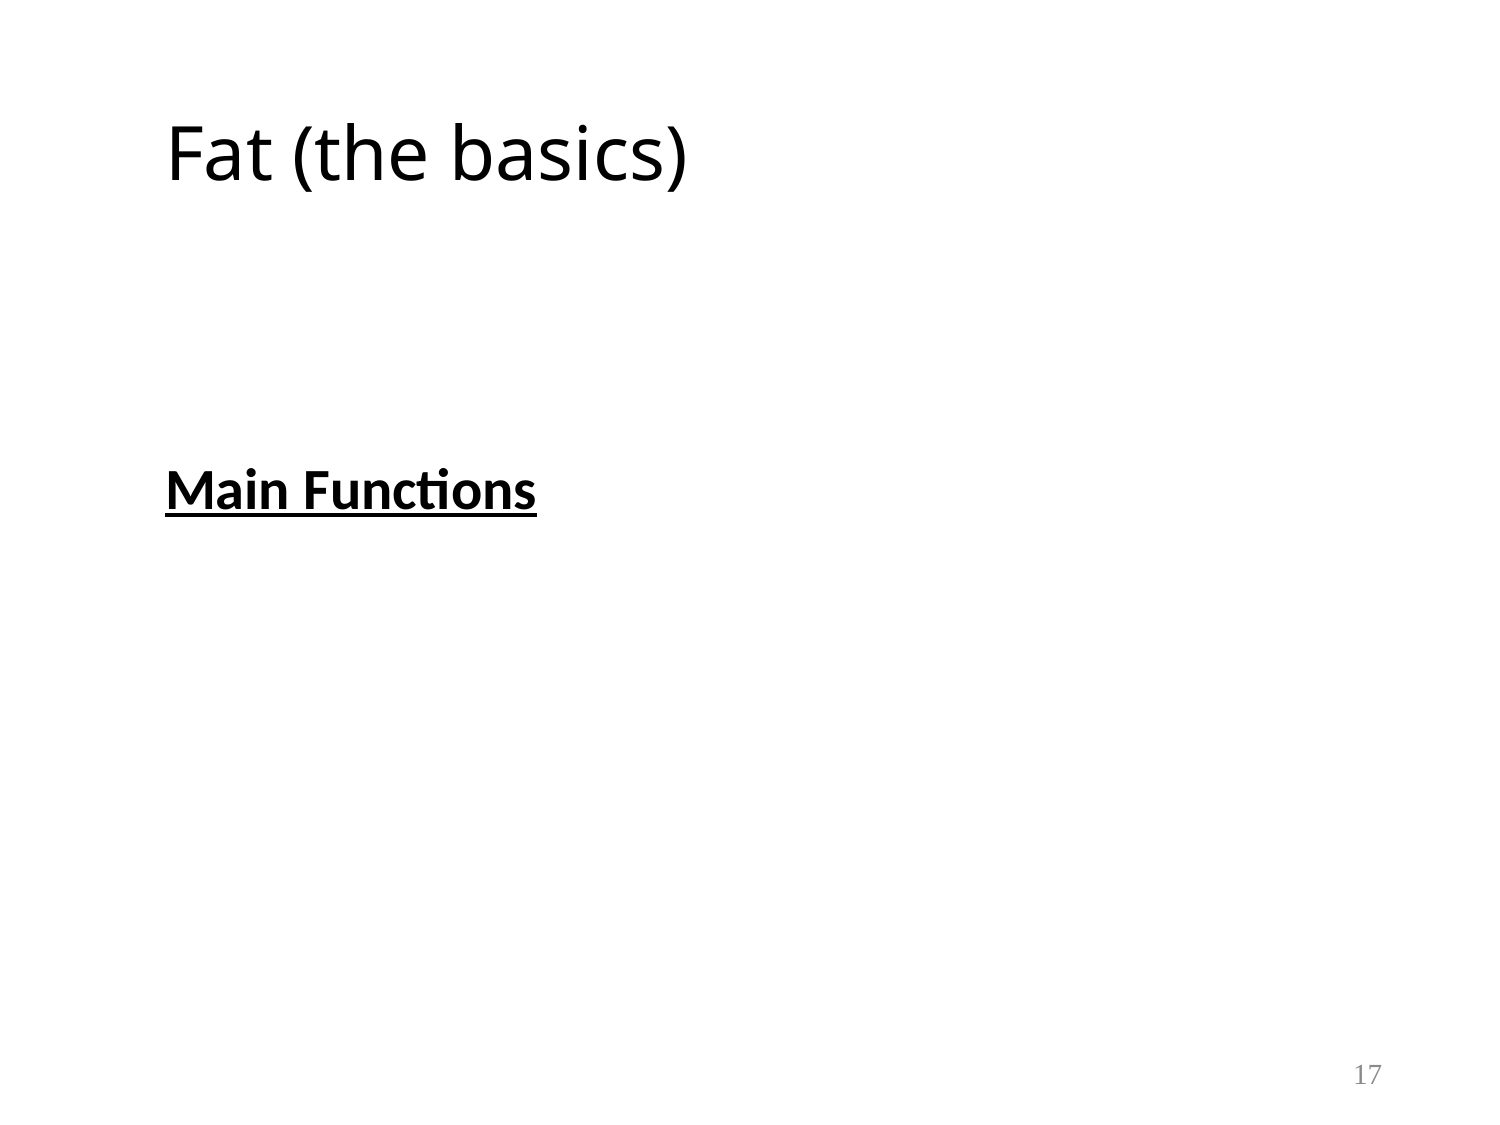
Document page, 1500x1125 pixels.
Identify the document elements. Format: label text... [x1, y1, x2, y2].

slide_number 17 [1060, 1042, 1398, 1103]
title Fat (the basics) [150, 62, 1425, 250]
list Main Functions [150, 287, 1374, 975]
